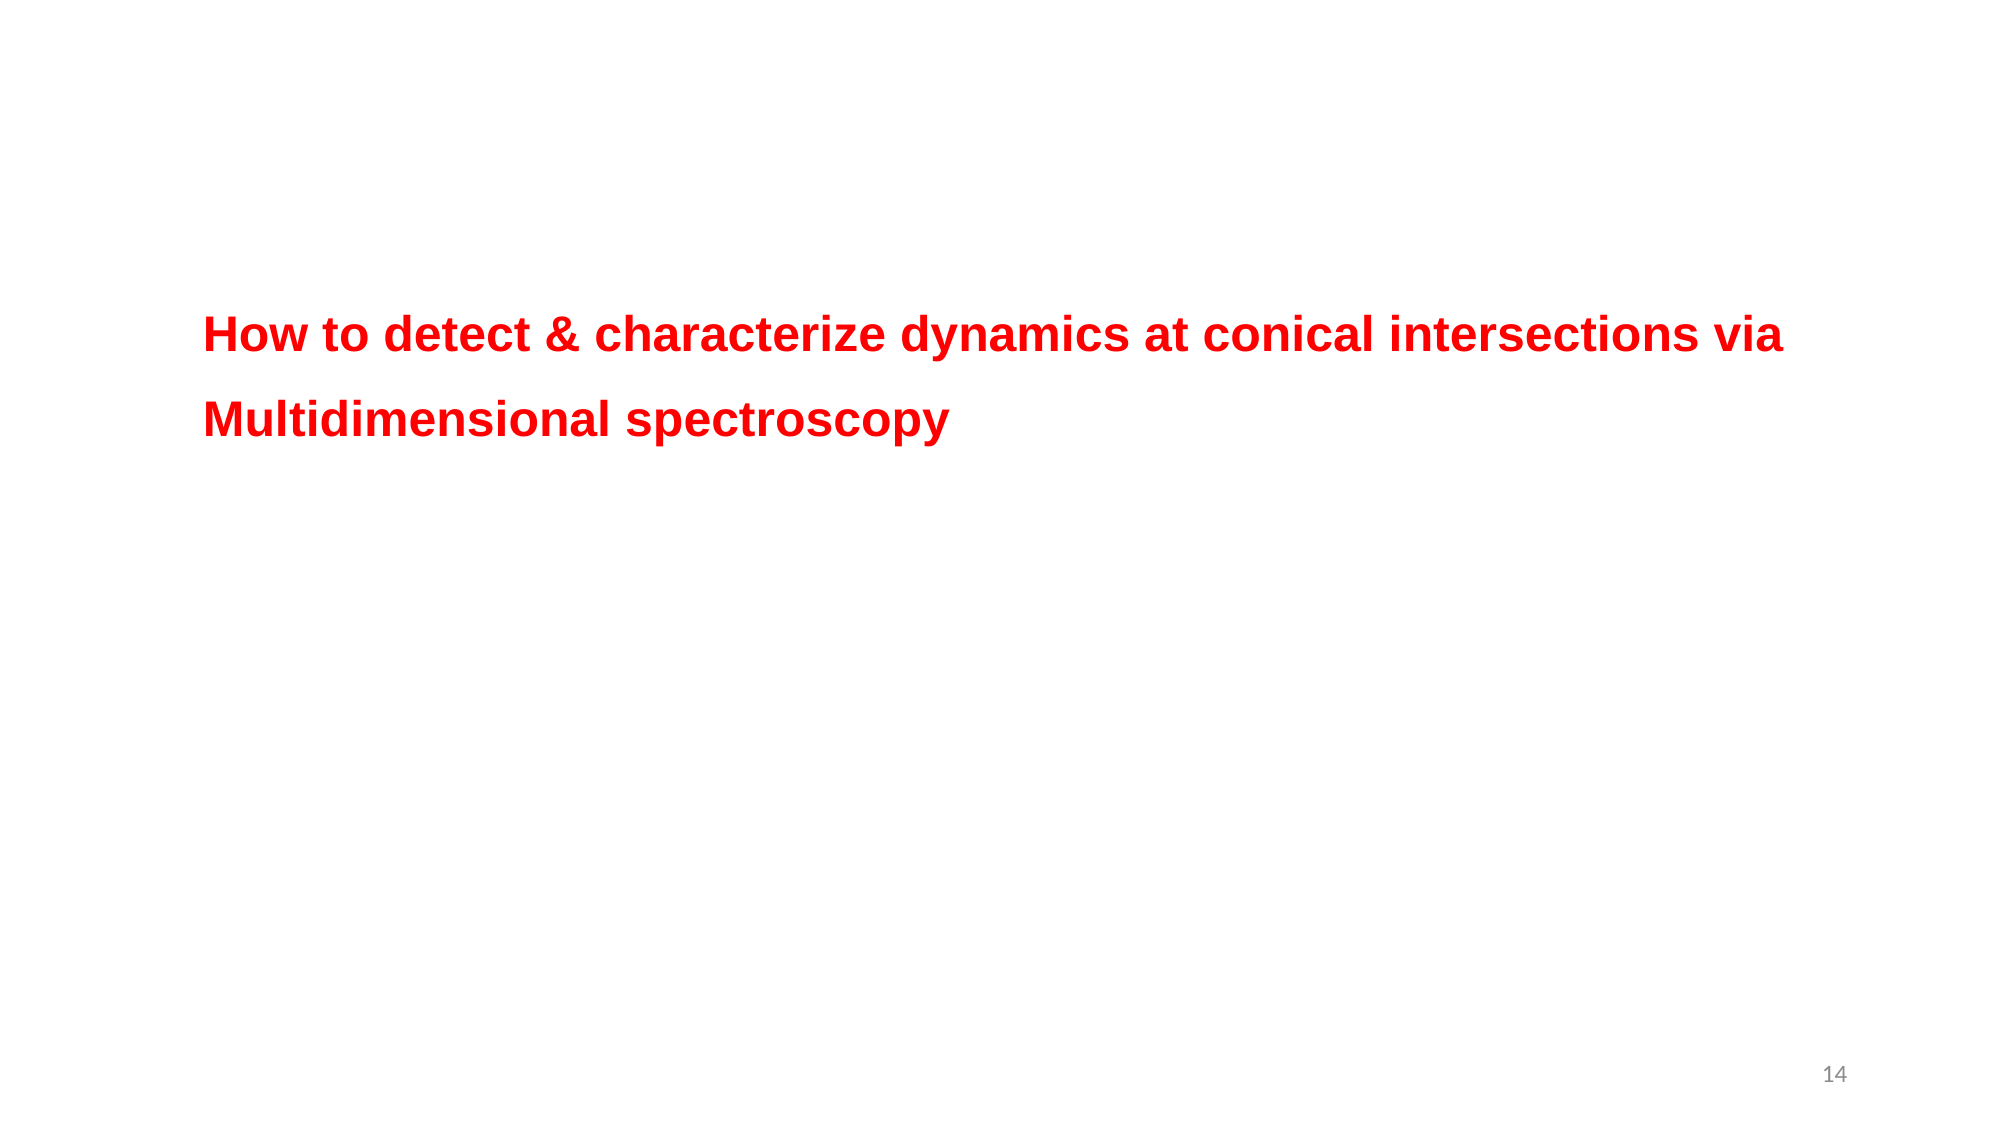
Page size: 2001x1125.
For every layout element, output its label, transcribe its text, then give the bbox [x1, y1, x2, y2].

slide_number 14 [1412, 1042, 1863, 1103]
text_box How to detect & characterize dynamics at conical intersections via Multidimensional spectroscopy [174, 293, 1863, 454]
